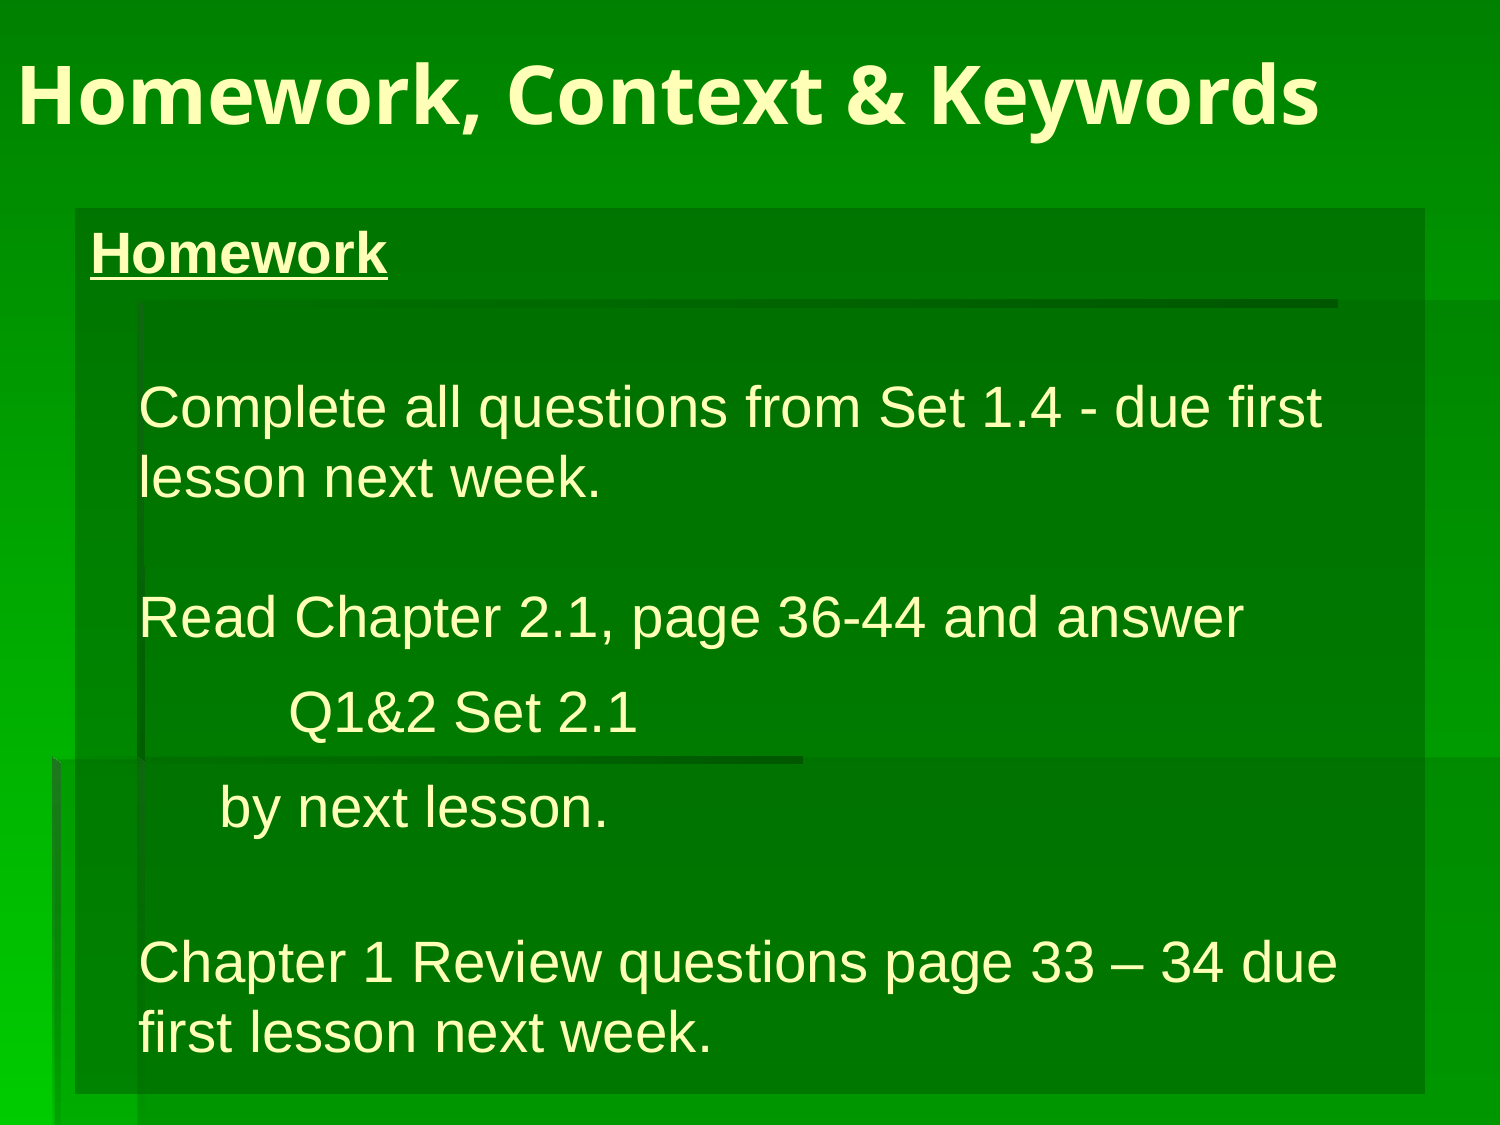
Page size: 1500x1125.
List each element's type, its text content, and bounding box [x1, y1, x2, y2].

title Homework, Context & Keywords [0, 0, 1500, 185]
list Homework [74, 207, 1426, 1095]
text_box Complete all questions from Set 1.4 - due first lesson next week. Read Chapter 2.1, page 36-44 and answer Q1&2 Set 2.1 by next lesson. Chapter 1 Review questions page 33 – 34 due first lesson next week. [123, 361, 1412, 1125]
